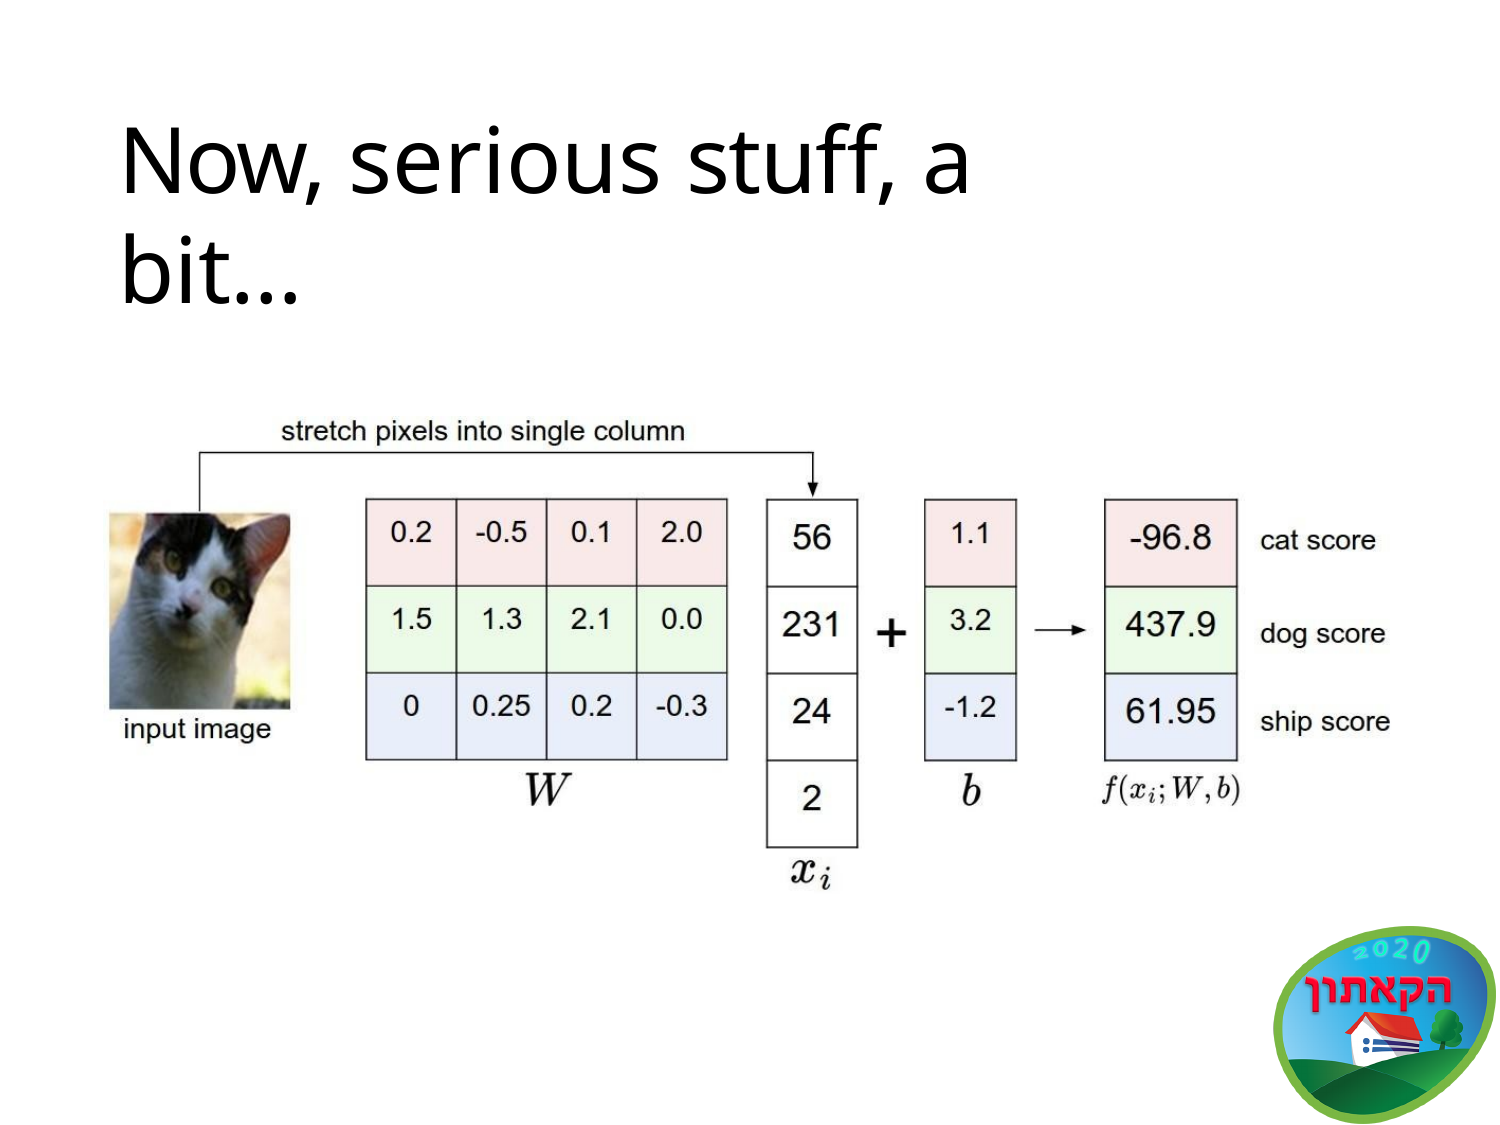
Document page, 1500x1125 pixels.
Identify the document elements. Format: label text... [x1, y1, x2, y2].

picture [1264, 925, 1500, 1125]
title Now, serious stuff, a bit… [116, 100, 1037, 323]
text_box [103, 416, 1392, 894]
